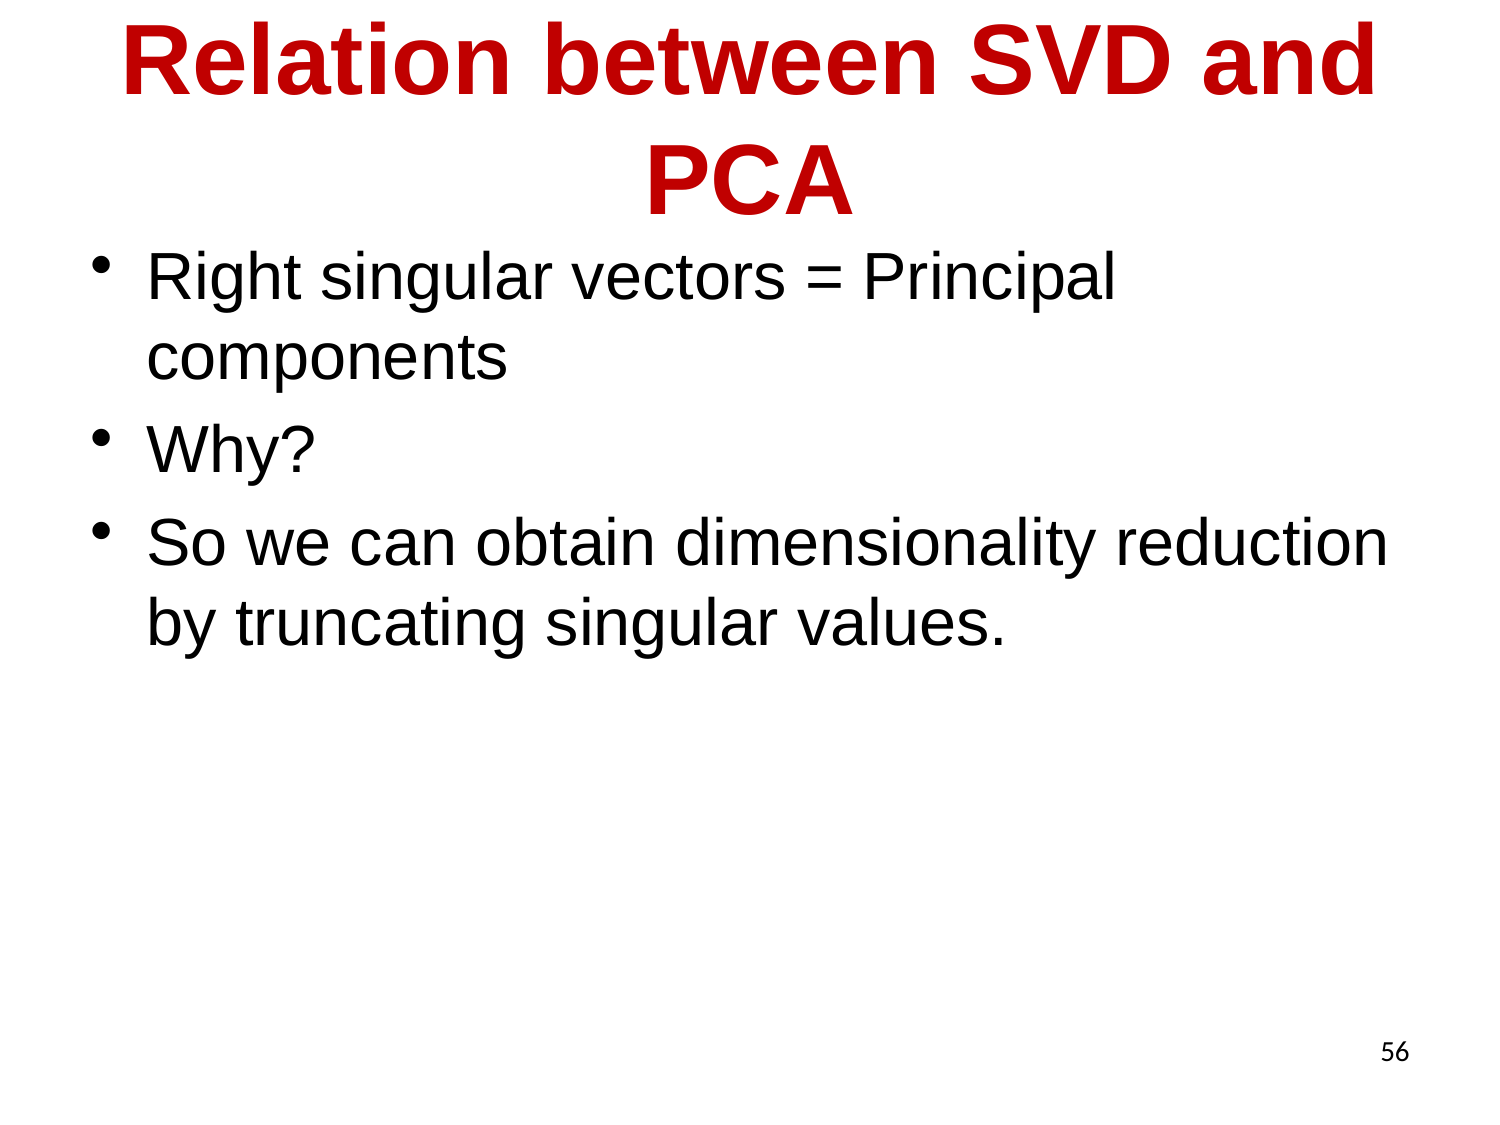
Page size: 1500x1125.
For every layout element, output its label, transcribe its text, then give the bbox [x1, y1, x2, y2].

slide_number 56 [1074, 1024, 1426, 1103]
title Relation between SVD and PCA [0, 17, 1500, 211]
